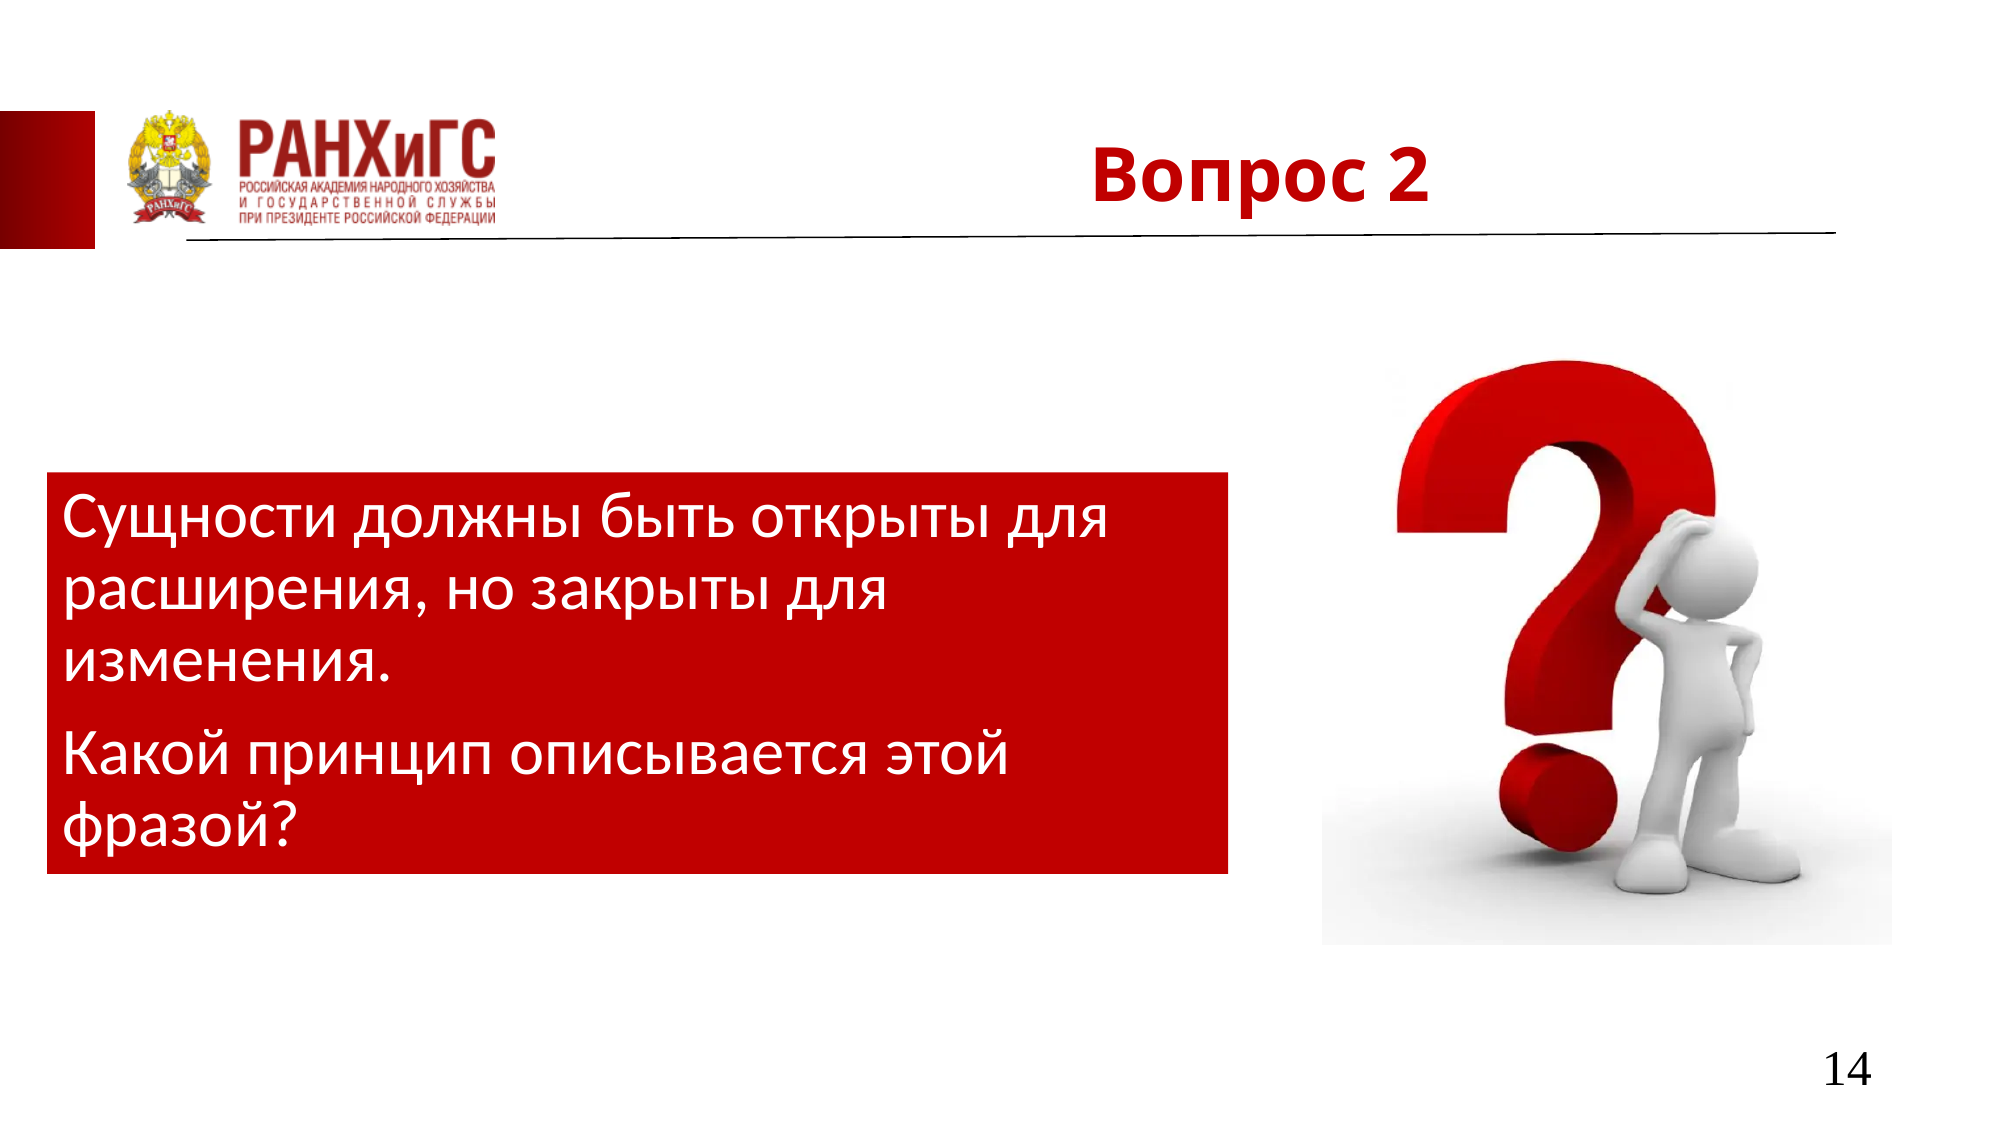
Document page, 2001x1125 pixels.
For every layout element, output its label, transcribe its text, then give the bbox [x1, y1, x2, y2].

picture [127, 110, 495, 226]
text_box Вопрос 2 [512, 110, 2000, 226]
picture [1322, 312, 1892, 945]
text_box Сущности должны быть открыты для расширения, но закрыты для изменения. Какой принцип описывается этой фразой? [47, 472, 1229, 874]
text_box <номер> [1807, 1028, 1961, 1099]
picture [0, 111, 96, 250]
text_box [186, 232, 1836, 241]
